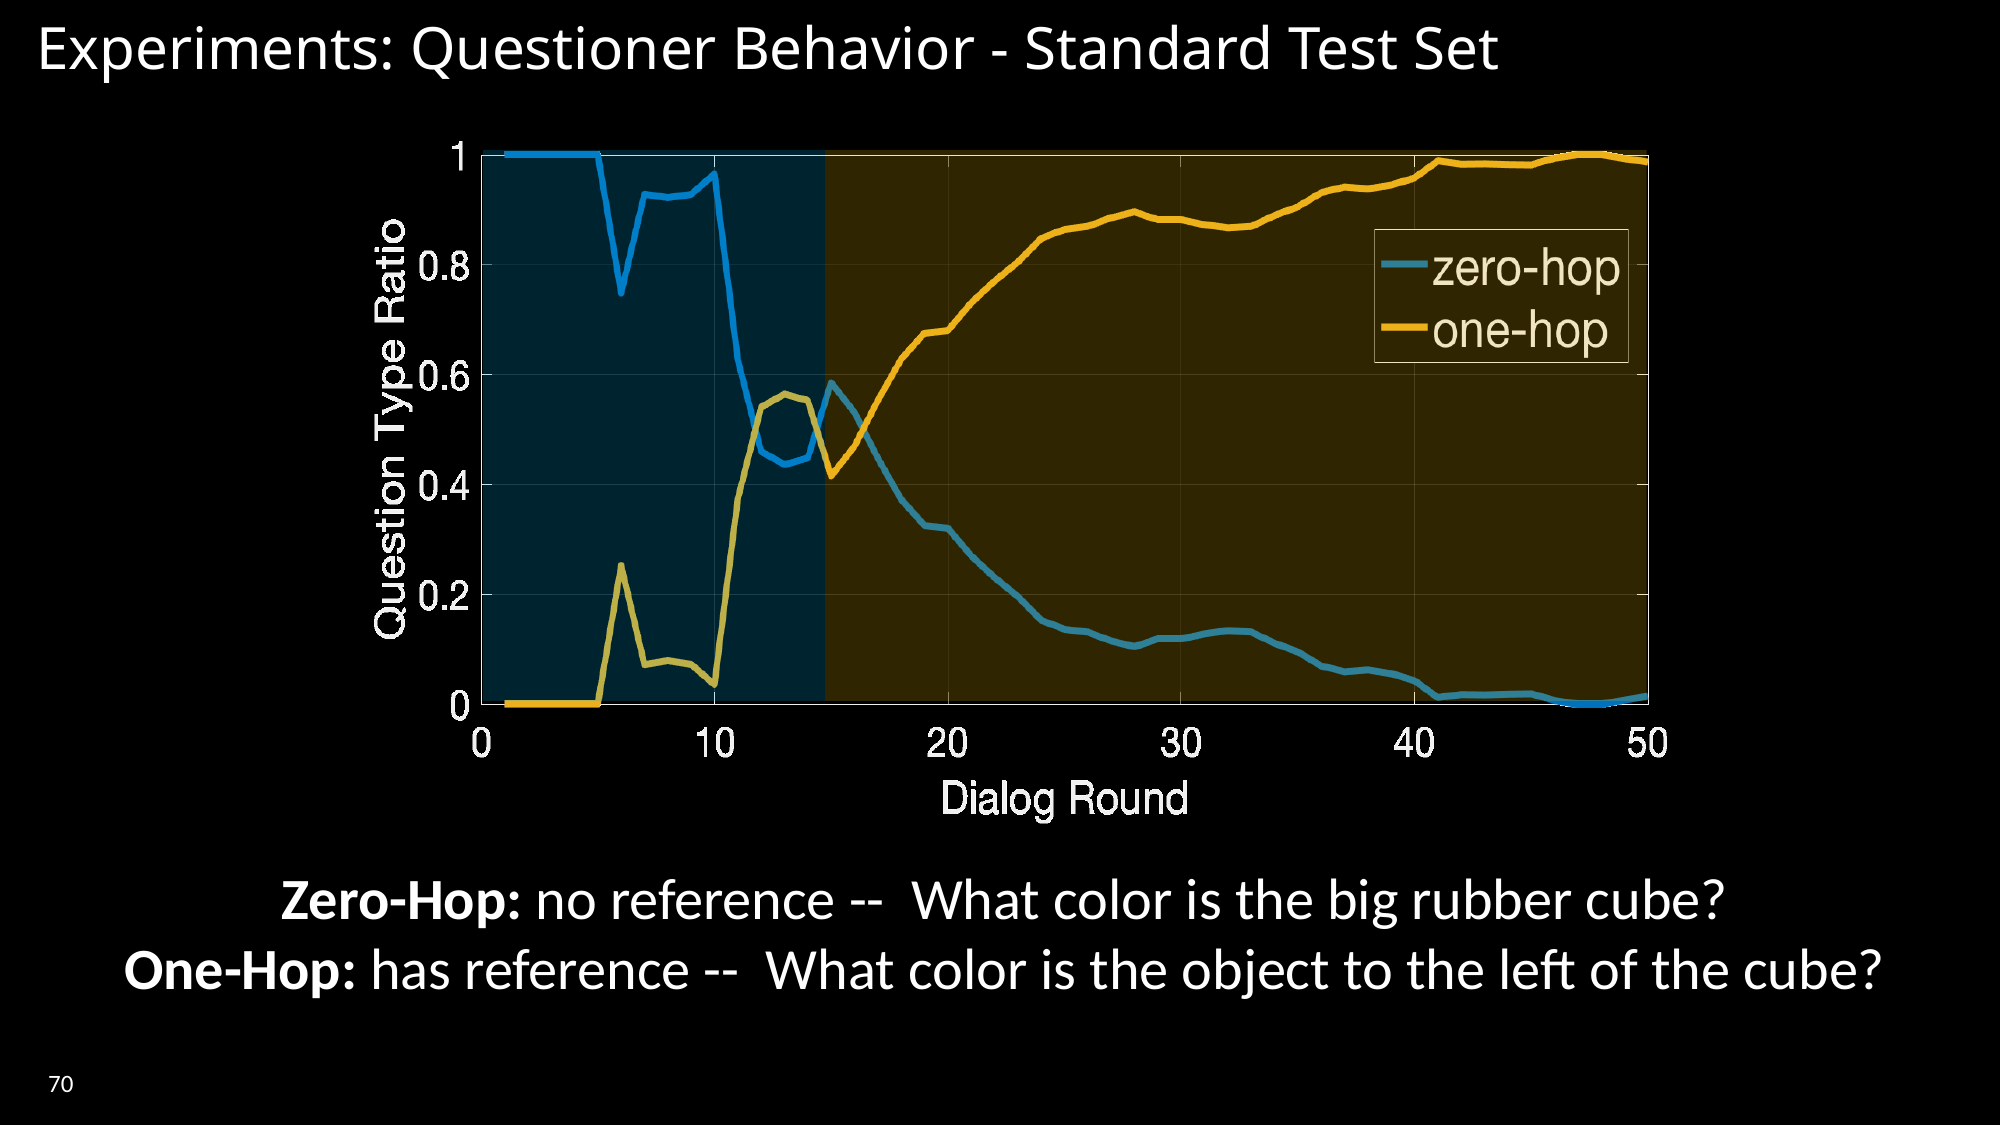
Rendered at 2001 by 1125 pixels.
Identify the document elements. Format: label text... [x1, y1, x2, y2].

text_box Zero-Hop: no reference -- What color is the big rubber cube? One-Hop: has reference -- What color is the object to the left of the cube? [33, 853, 1977, 1009]
slide_number 70 [33, 1052, 484, 1113]
text_box Experiments: Questioner Behavior - Standard Test Set [21, 34, 2000, 68]
picture [362, 124, 1681, 845]
